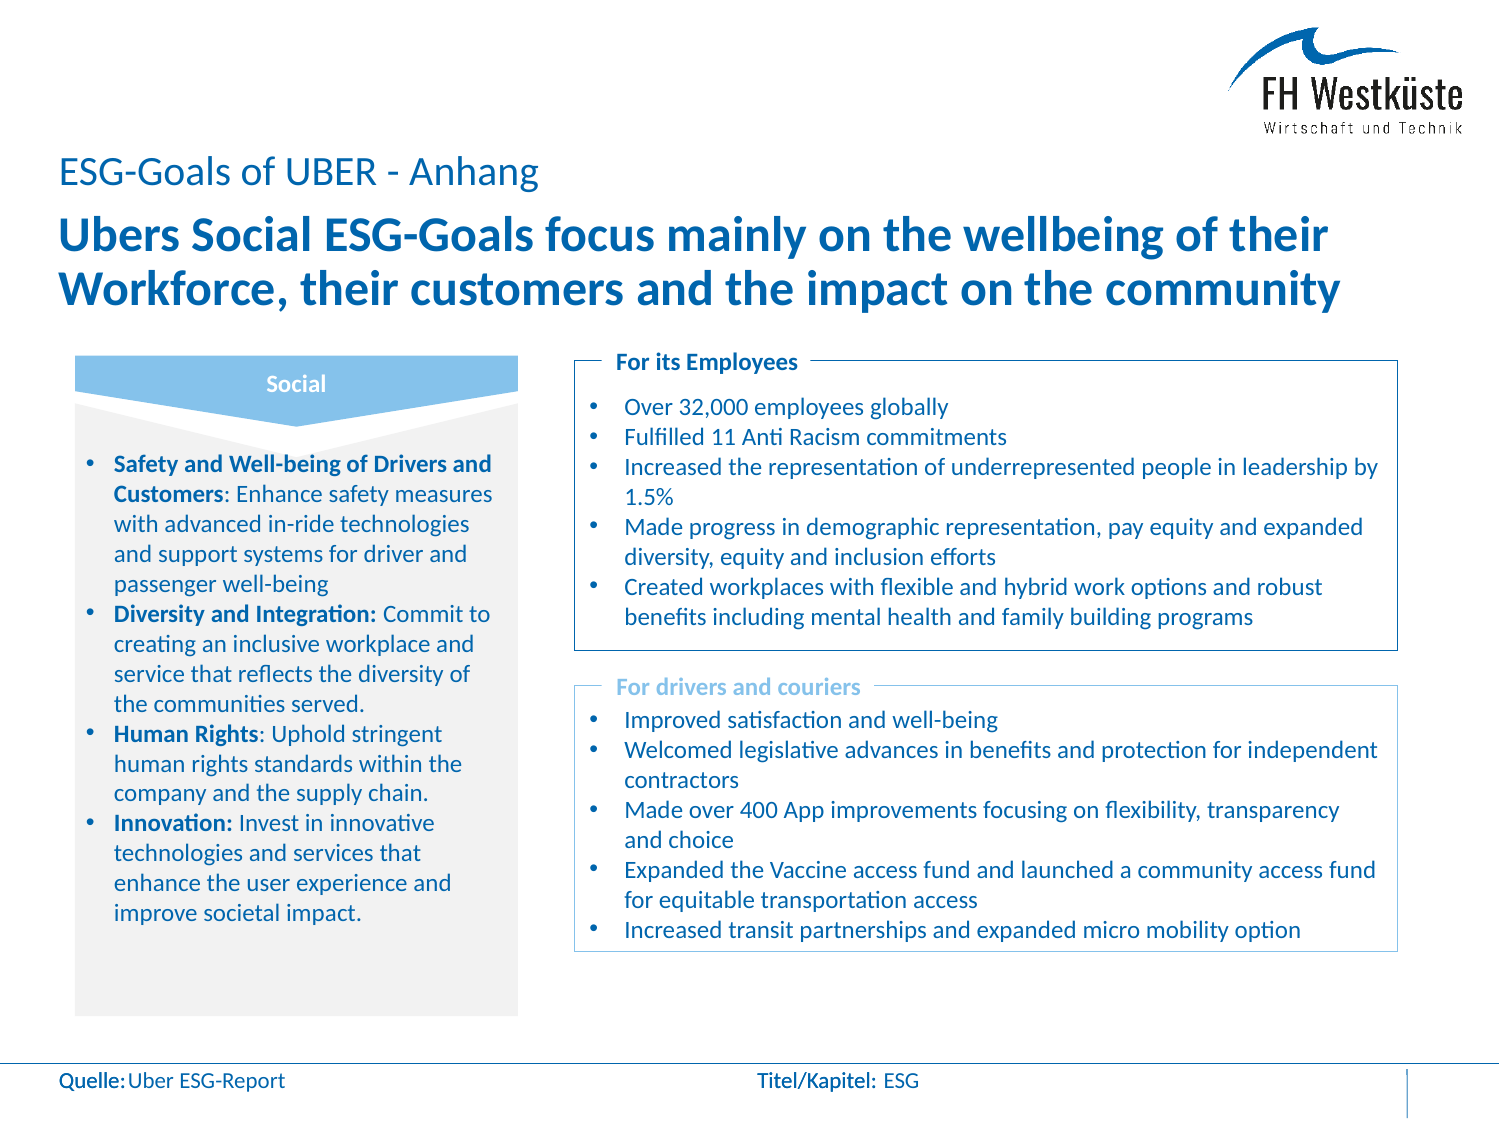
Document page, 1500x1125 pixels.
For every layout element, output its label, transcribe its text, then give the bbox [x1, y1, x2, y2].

text_box Social [73, 354, 519, 428]
list Uber ESG-Report [127, 1069, 743, 1119]
list ESG [883, 1069, 1400, 1119]
text_box Safety and Well-being of Drivers and Customers: Enhance safety measures with advanced in-ride technologies and support systems for driver and passenger well-being Diversity and Integration: Commit to creating an inclusive workplace and service that reflects the diversity of the communities served. Human Rights: Uphold stringent human rights standards within the company and the supply chain. Innovation: Invest in innovative technologies and services that enhance the user experience and improve societal impact. [73, 402, 519, 1018]
title Ubers Social ESG-Goals focus mainly on the wellbeing of their Workforce, their customers and the impact on the community [59, 208, 1465, 315]
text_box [574, 329, 1397, 651]
list ESG-Goals of UBER - Anhang [59, 149, 1465, 197]
picture [1219, 19, 1474, 147]
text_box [574, 663, 1397, 952]
